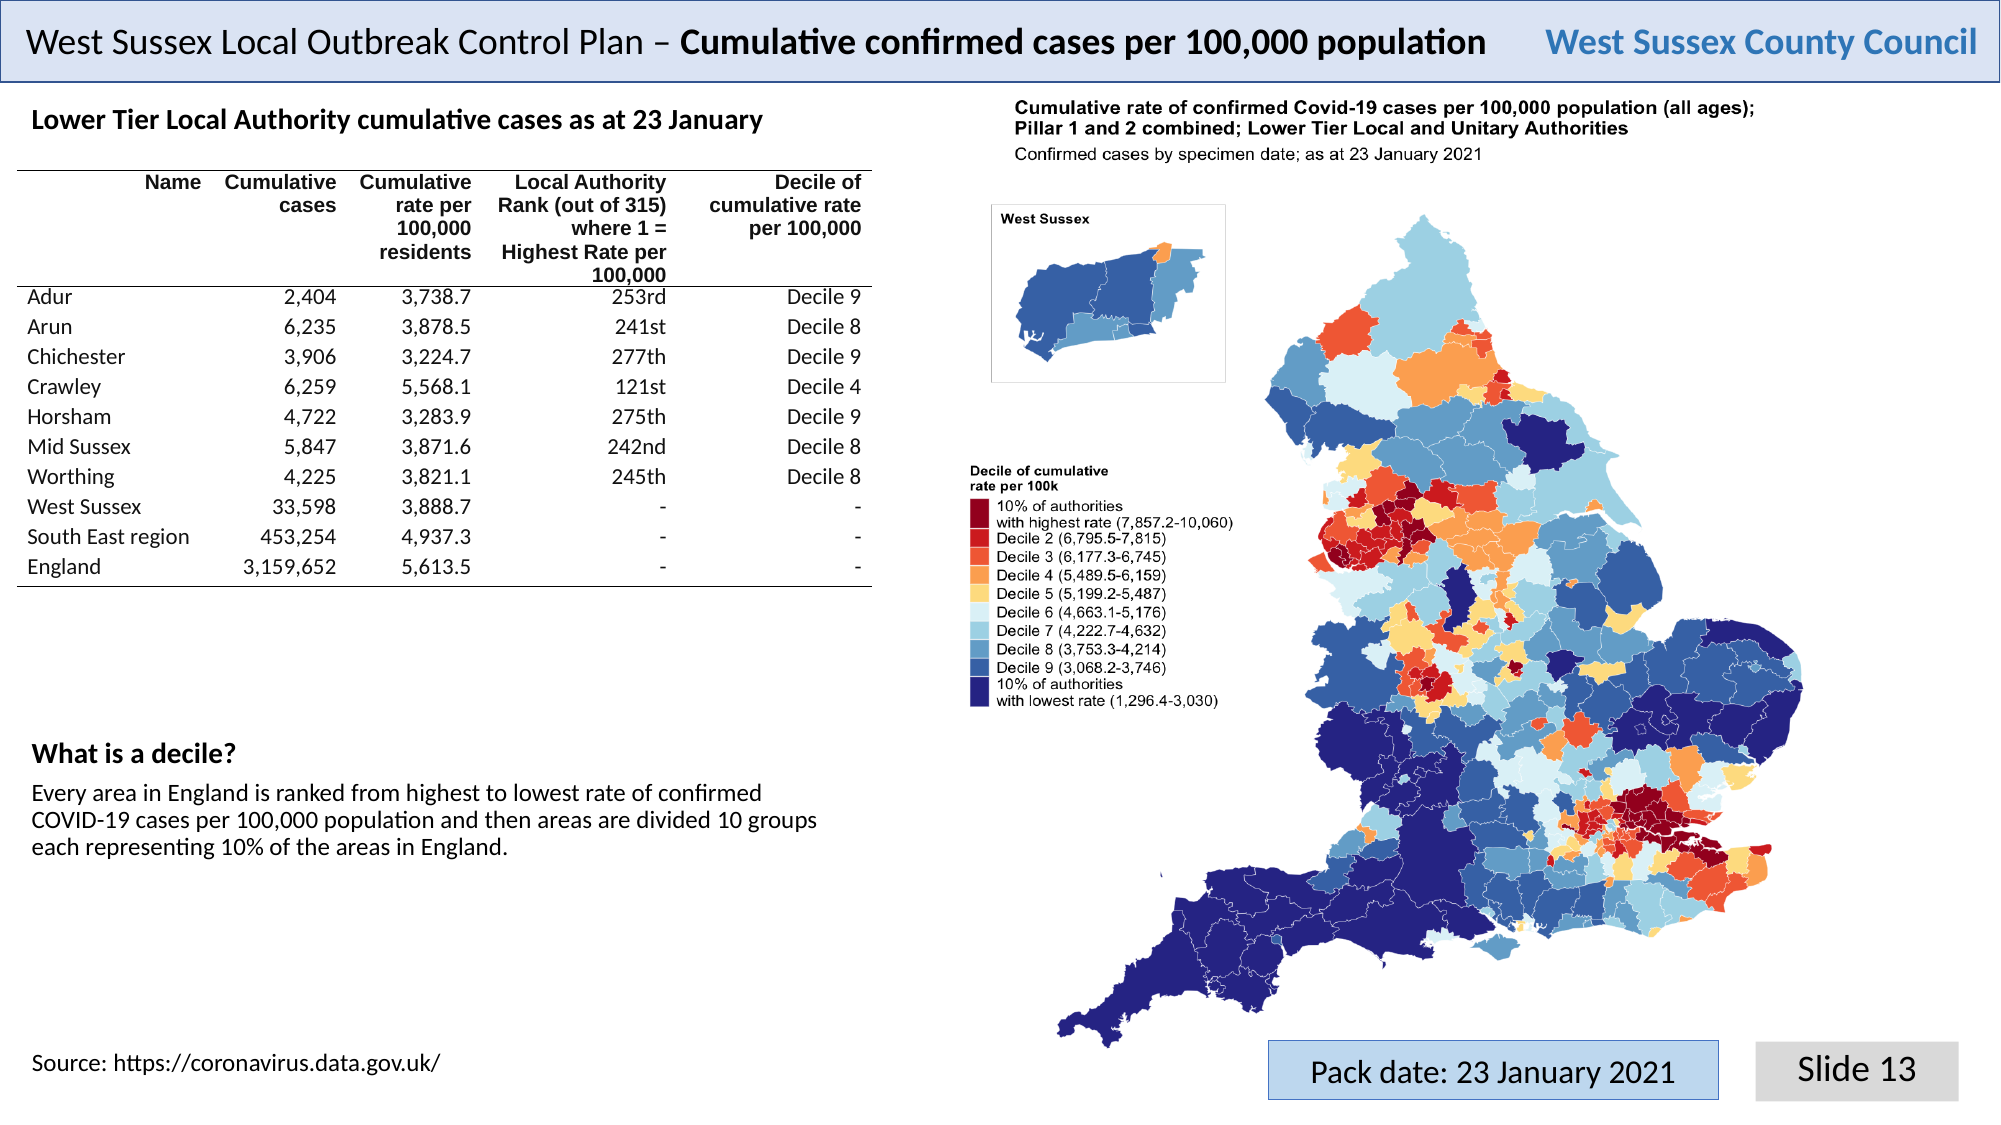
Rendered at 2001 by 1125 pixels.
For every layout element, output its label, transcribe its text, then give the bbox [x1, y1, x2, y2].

table_cell 6,259 [212, 377, 347, 407]
table_cell 3,871.6 [347, 437, 482, 467]
table_cell Decile 8 [677, 467, 872, 497]
table_cell 5,613.5 [347, 557, 482, 586]
table_cell 453,254 [212, 527, 347, 557]
table_cell 121st [482, 377, 677, 407]
table_cell West Sussex [17, 497, 212, 527]
table_cell 3,878.5 [347, 317, 482, 347]
table_cell Worthing [17, 467, 212, 497]
table_cell 5,847 [212, 437, 347, 467]
table_cell Arun [17, 317, 212, 347]
table_cell 4,722 [212, 407, 347, 437]
table_cell Horsham [17, 407, 212, 437]
list Lower Tier Local Authority cumulative cases as at 23 January [16, 97, 895, 173]
table_cell Decile 4 [677, 377, 872, 407]
table_header Name [17, 171, 212, 286]
table_cell Decile 8 [677, 437, 872, 467]
table_cell 6,235 [212, 317, 347, 347]
table_cell Mid Sussex [17, 437, 212, 467]
picture [895, 91, 1959, 1104]
table_cell 3,738.7 [347, 287, 482, 317]
table_cell 3,159,652 [212, 557, 347, 586]
table_cell 3,906 [212, 347, 347, 377]
table_header Cumulative rate per 100,000 residents [347, 171, 482, 286]
table_cell - [482, 527, 677, 557]
table_cell 4,937.3 [347, 527, 482, 557]
table_cell 3,224.7 [347, 347, 482, 377]
table_cell 277th [482, 347, 677, 377]
table_cell Decile 9 [677, 407, 872, 437]
table_cell Decile 9 [677, 347, 872, 377]
table_cell - [677, 527, 872, 557]
table_cell Chichester [17, 347, 212, 377]
table_cell 4,225 [212, 467, 347, 497]
table_cell 245th [482, 467, 677, 497]
table_cell 2,404 [212, 287, 347, 317]
list Every area in England is ranked from highest to lowest rate of confirmed COVID-19 cases per 100,000 population and then areas are divided 10 groups each representing 10% of the areas in England. [16, 772, 853, 900]
table_header Cumulative cases [212, 171, 347, 286]
table_cell Decile 8 [677, 317, 872, 347]
table_cell 275th [482, 407, 677, 437]
table_cell 3,821.1 [347, 467, 482, 497]
table_cell 242nd [482, 437, 677, 467]
list Source: https://coronavirus.data.gov.uk/ [17, 1042, 660, 1103]
table_cell - [677, 497, 872, 527]
table_cell 253rd [482, 287, 677, 317]
table_cell 3,888.7 [347, 497, 482, 527]
table_cell - [677, 557, 872, 586]
table_cell 3,283.9 [347, 407, 482, 437]
table_cell Decile 9 [677, 287, 872, 317]
table_cell 33,598 [212, 497, 347, 527]
table_cell England [17, 557, 212, 586]
table_cell Adur [17, 287, 212, 317]
table_header Decile of cumulative rate per 100,000 [677, 171, 872, 286]
table_header Local Authority Rank (out of 315) where 1 = Highest Rate per 100,000 [482, 171, 677, 286]
table_cell Crawley [17, 377, 212, 407]
table_cell - [482, 557, 677, 586]
table_cell 5,568.1 [347, 377, 482, 407]
list What is a decile? [16, 731, 562, 772]
table_cell South East region [17, 527, 212, 557]
table_cell 241st [482, 317, 677, 347]
table_cell - [482, 497, 677, 527]
